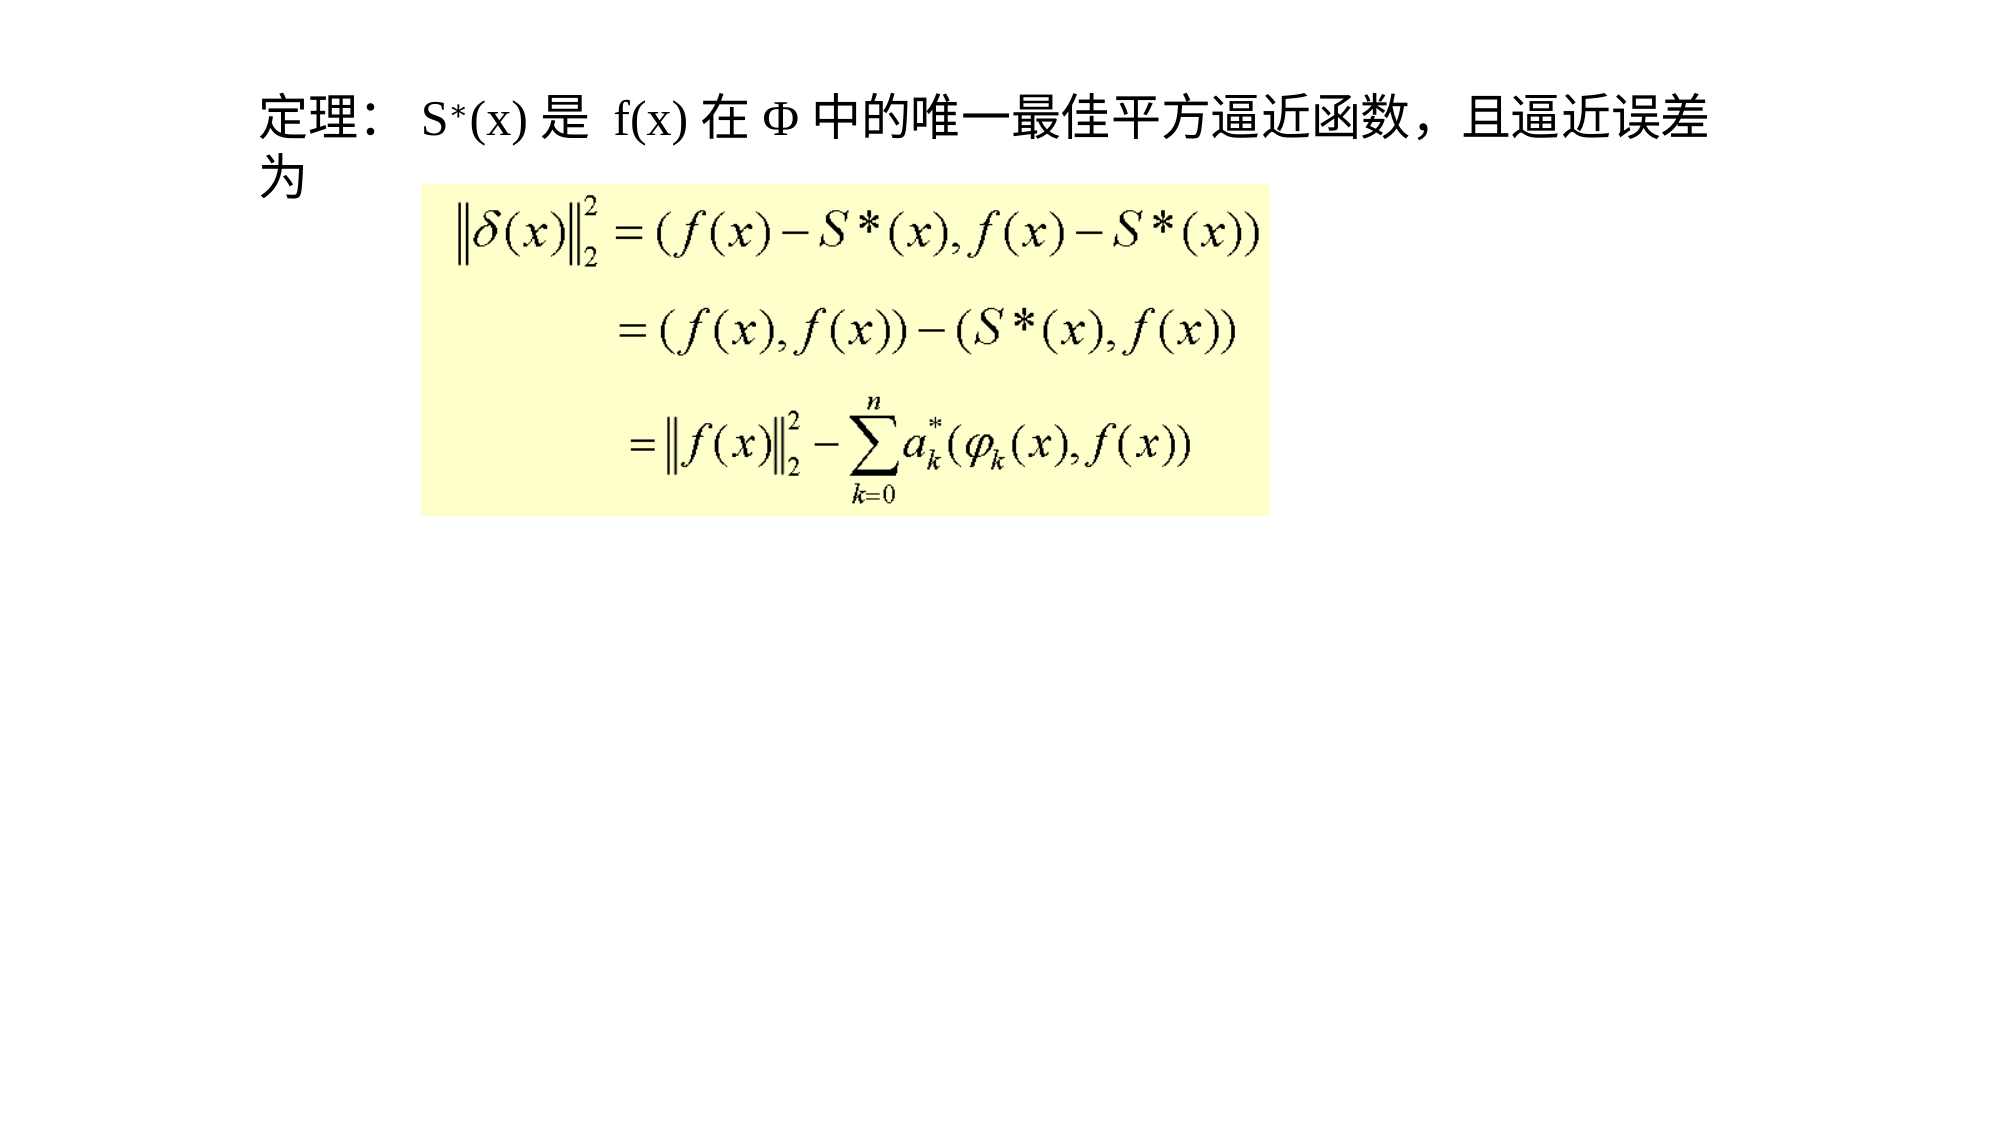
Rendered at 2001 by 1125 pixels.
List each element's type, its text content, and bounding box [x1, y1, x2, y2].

picture [420, 184, 1271, 516]
text_box 定理：S∗(x)是 f(x)在Φ中的唯一最佳平方逼近函数，且逼近误差为 [244, 78, 1768, 213]
